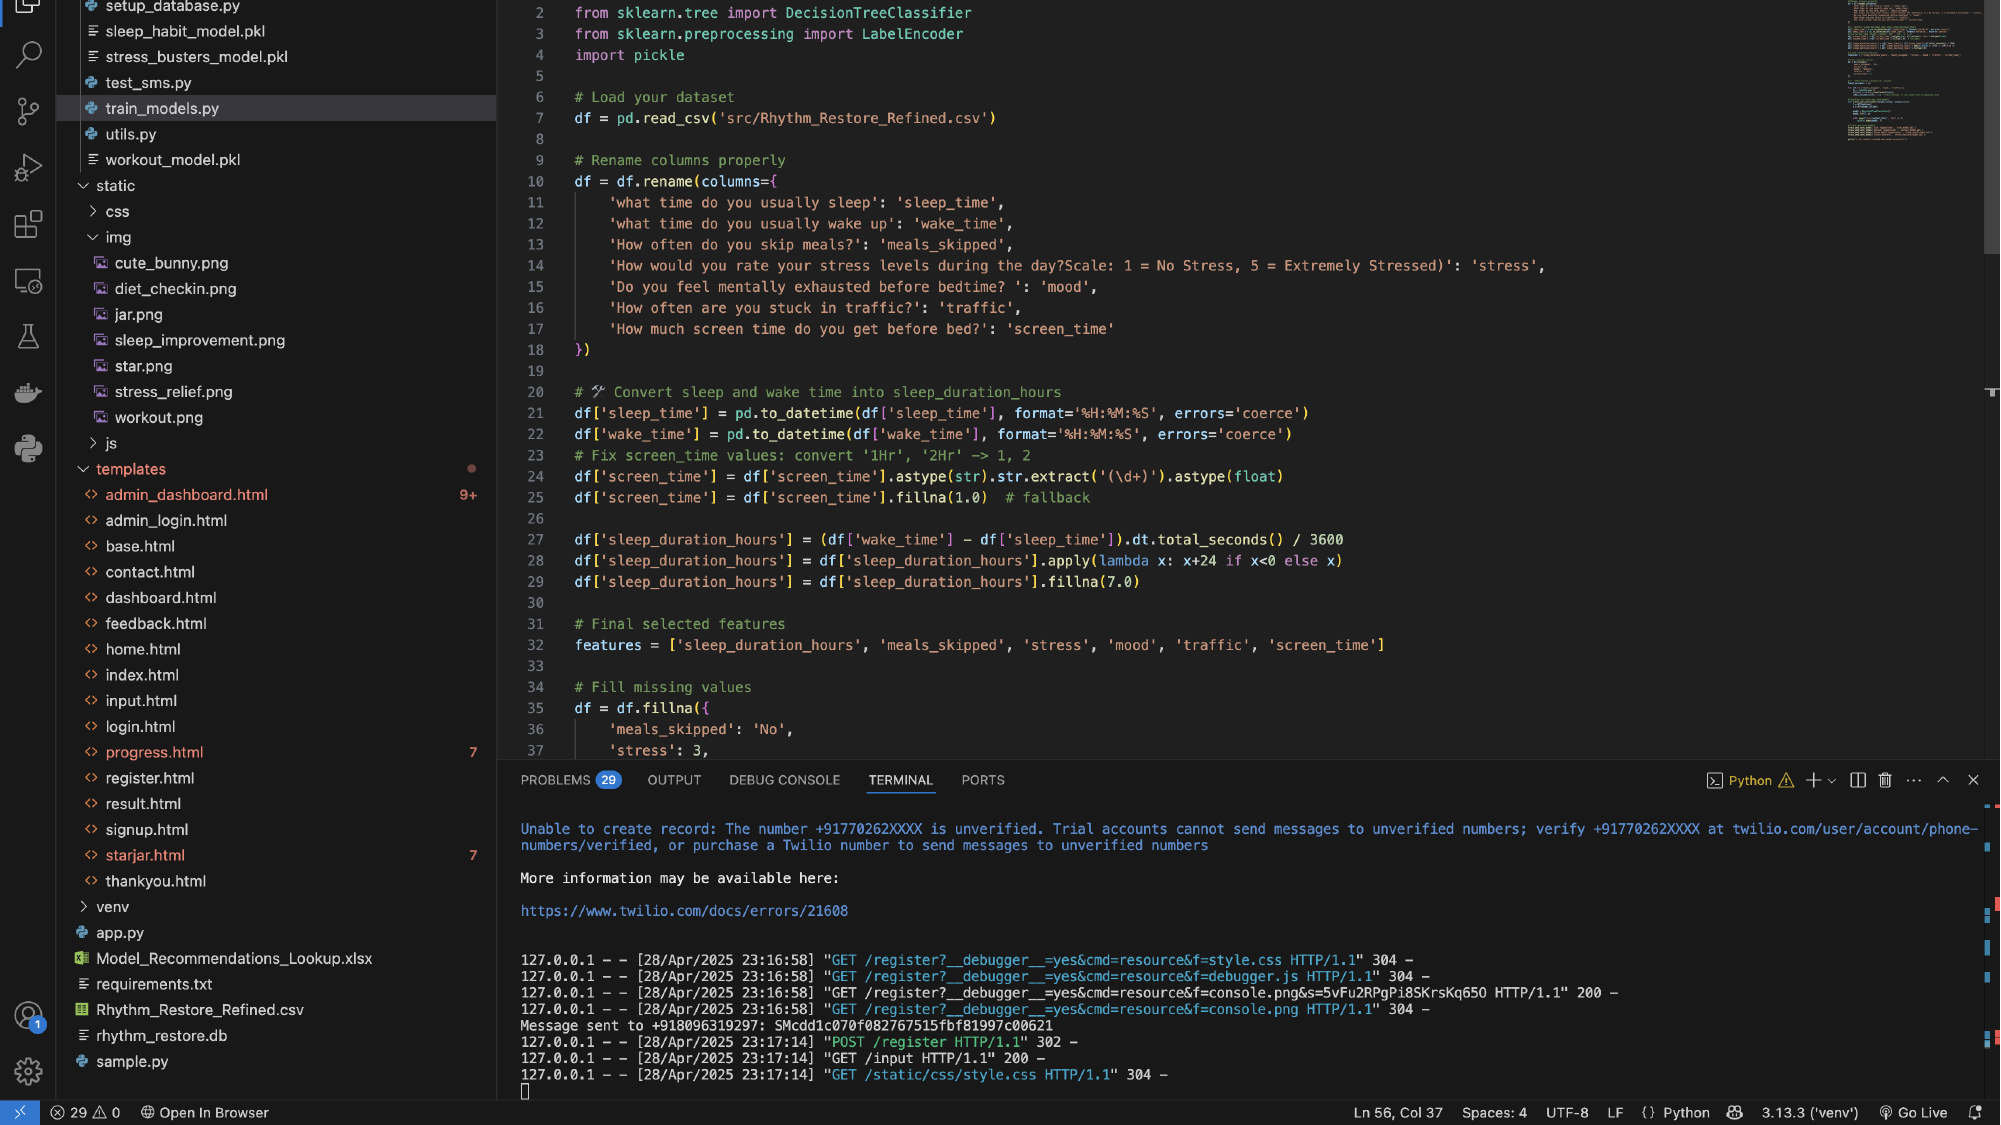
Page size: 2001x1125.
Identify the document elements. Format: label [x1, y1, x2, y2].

list [0, 0, 2000, 1125]
